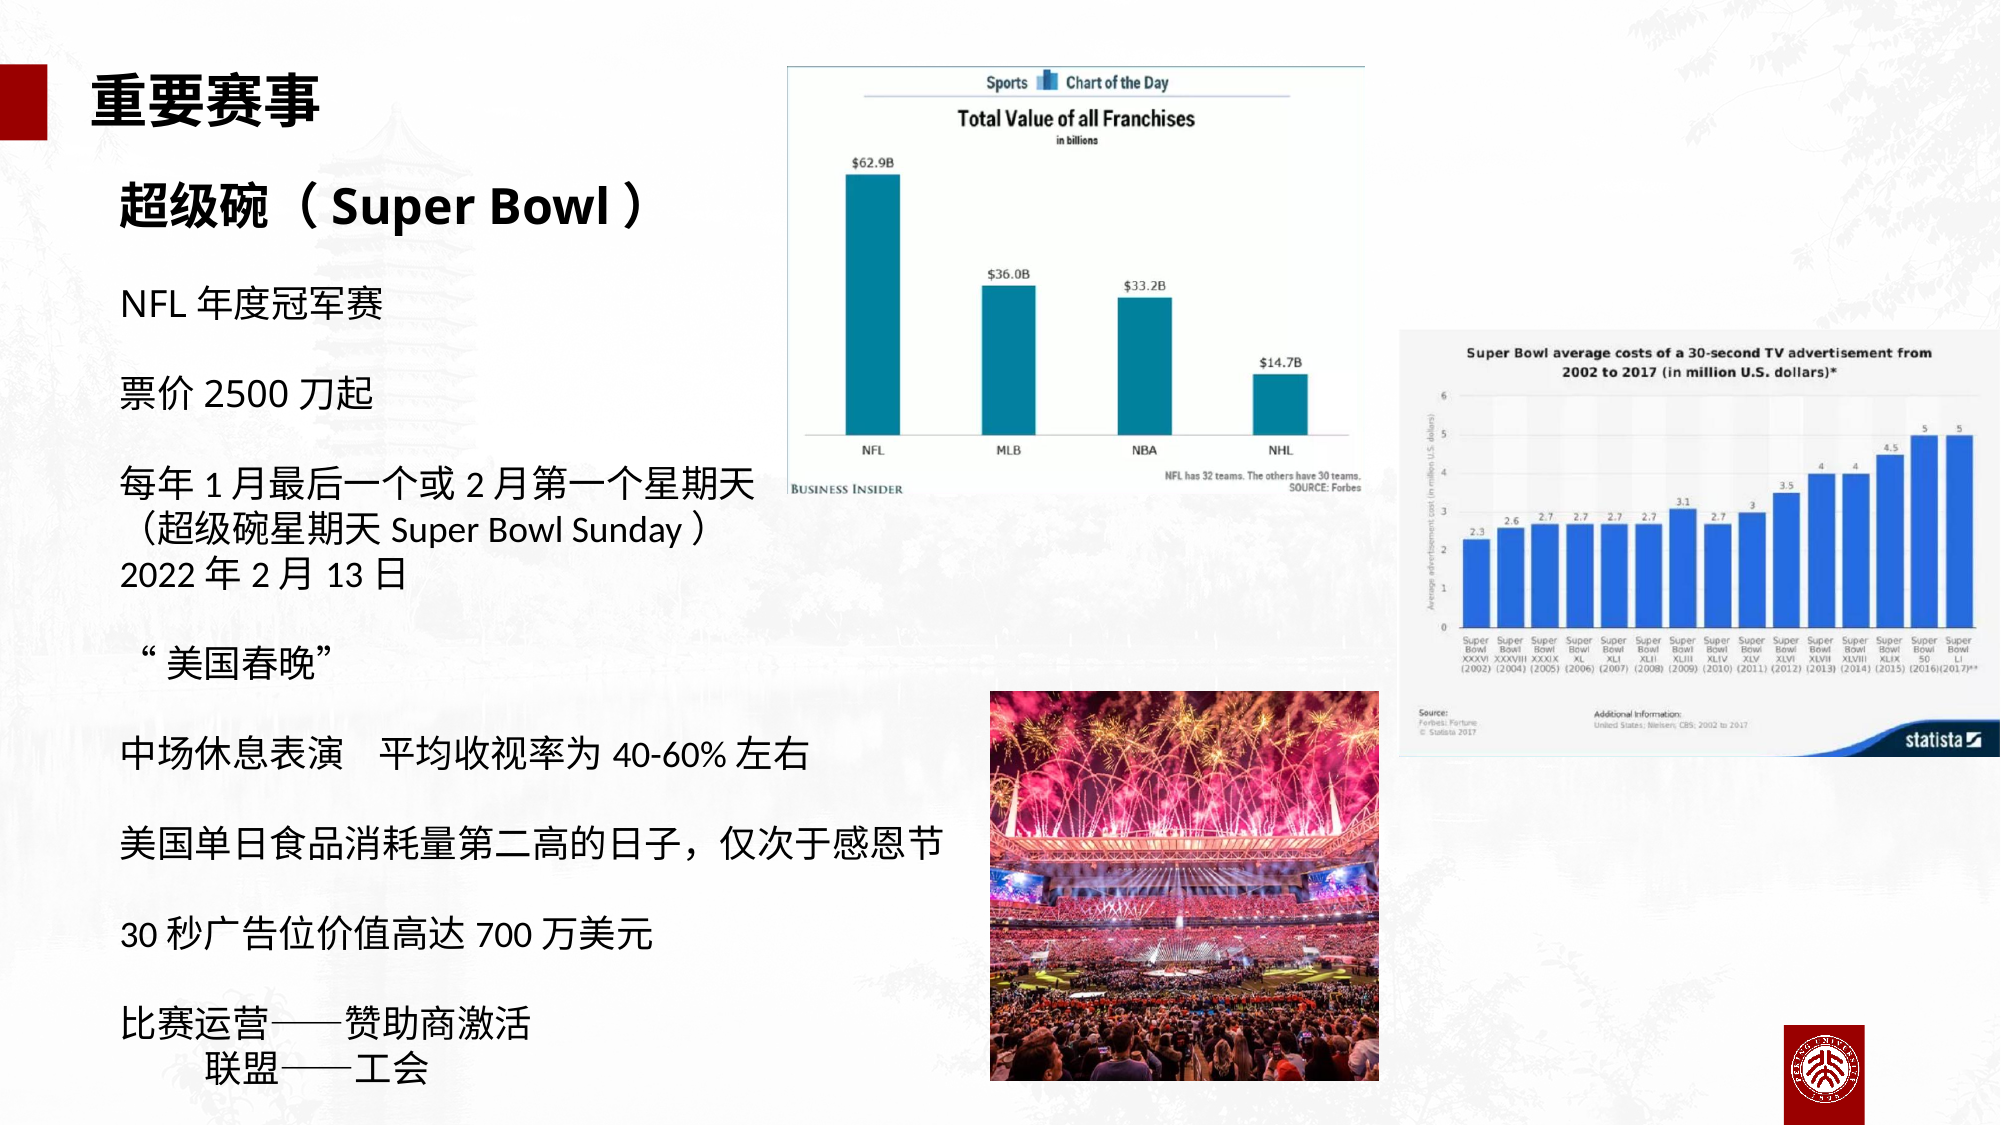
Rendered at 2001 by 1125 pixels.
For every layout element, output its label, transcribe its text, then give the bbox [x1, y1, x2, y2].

text_box 重要赛事 [74, 56, 843, 142]
picture [1791, 1035, 1860, 1103]
text_box [0, 64, 48, 141]
picture [0, 0, 2001, 1125]
text_box 超级碗（Super Bowl） NFL年度冠军赛 票价2500刀起 每年1月最后一个或2月第一个星期天 （超级碗星期天Super Bowl Sunday） 2022年2月13日 “美国春晚” 中场休息表演 平均收视率为40-60%左右 美国单日食品消耗量第二高的日子，仅次于感恩节 30秒广告位价值高达700万美元 比赛运营——赞助商激活 联盟——工会 [104, 167, 1052, 1098]
